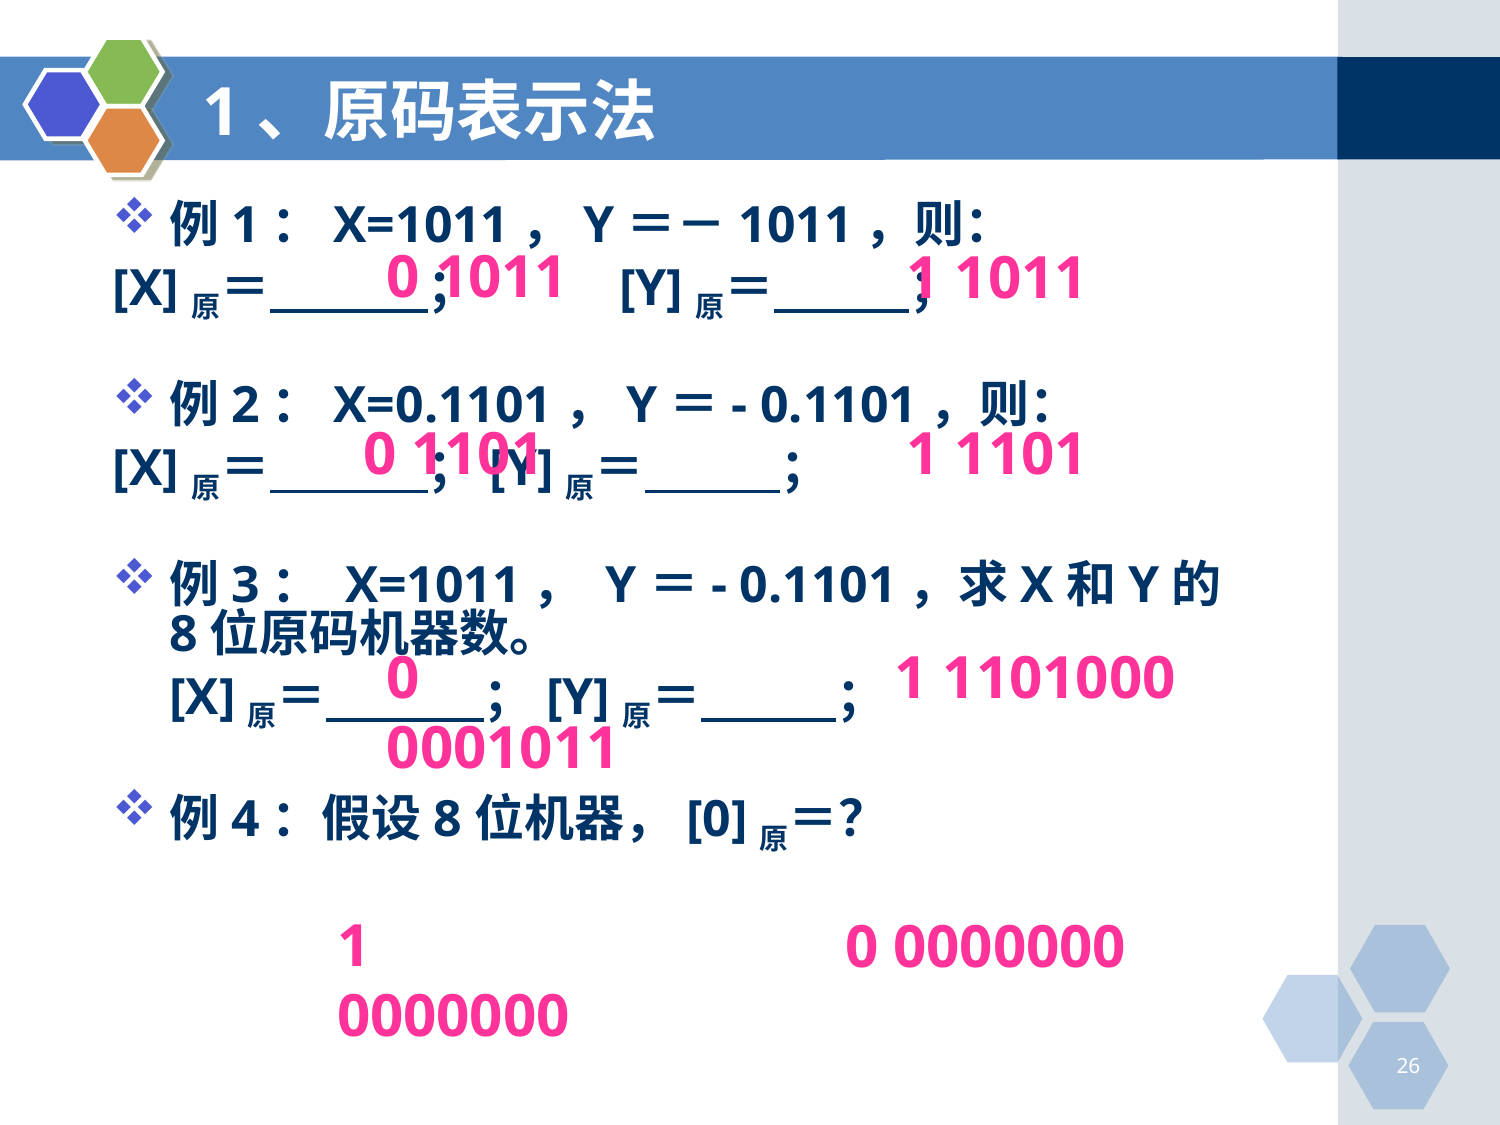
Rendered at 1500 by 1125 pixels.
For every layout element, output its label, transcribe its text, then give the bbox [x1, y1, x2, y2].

list 例1：X=1011，Y＝－1011，则： [X]原＝ ； [Y]原＝ ； 例2：X=0.1101，Y＝- 0.1101，则： [X]原＝ ；[Y]原＝ ； 例3： X=1011， Y＝- 0.1101，求X和Y的8位原码机器数。 [X]原＝ ；[Y]原＝ ； 例4：假设8位机器，[0]原＝？ [97, 196, 1270, 885]
title 1、原码表示法 [187, 62, 1288, 156]
text_box 0 0000000 [830, 901, 1220, 986]
slide_number 26 [1359, 1044, 1436, 1083]
text_box 1 0000000 [322, 901, 618, 1056]
text_box 0 1101 [348, 408, 620, 494]
text_box 0 1011 [372, 231, 644, 317]
text_box 0 0001011 [372, 633, 668, 788]
text_box 1 1011 [891, 232, 1164, 318]
text_box 1 1101000 [879, 633, 1270, 718]
text_box 1 1101 [891, 408, 1164, 494]
